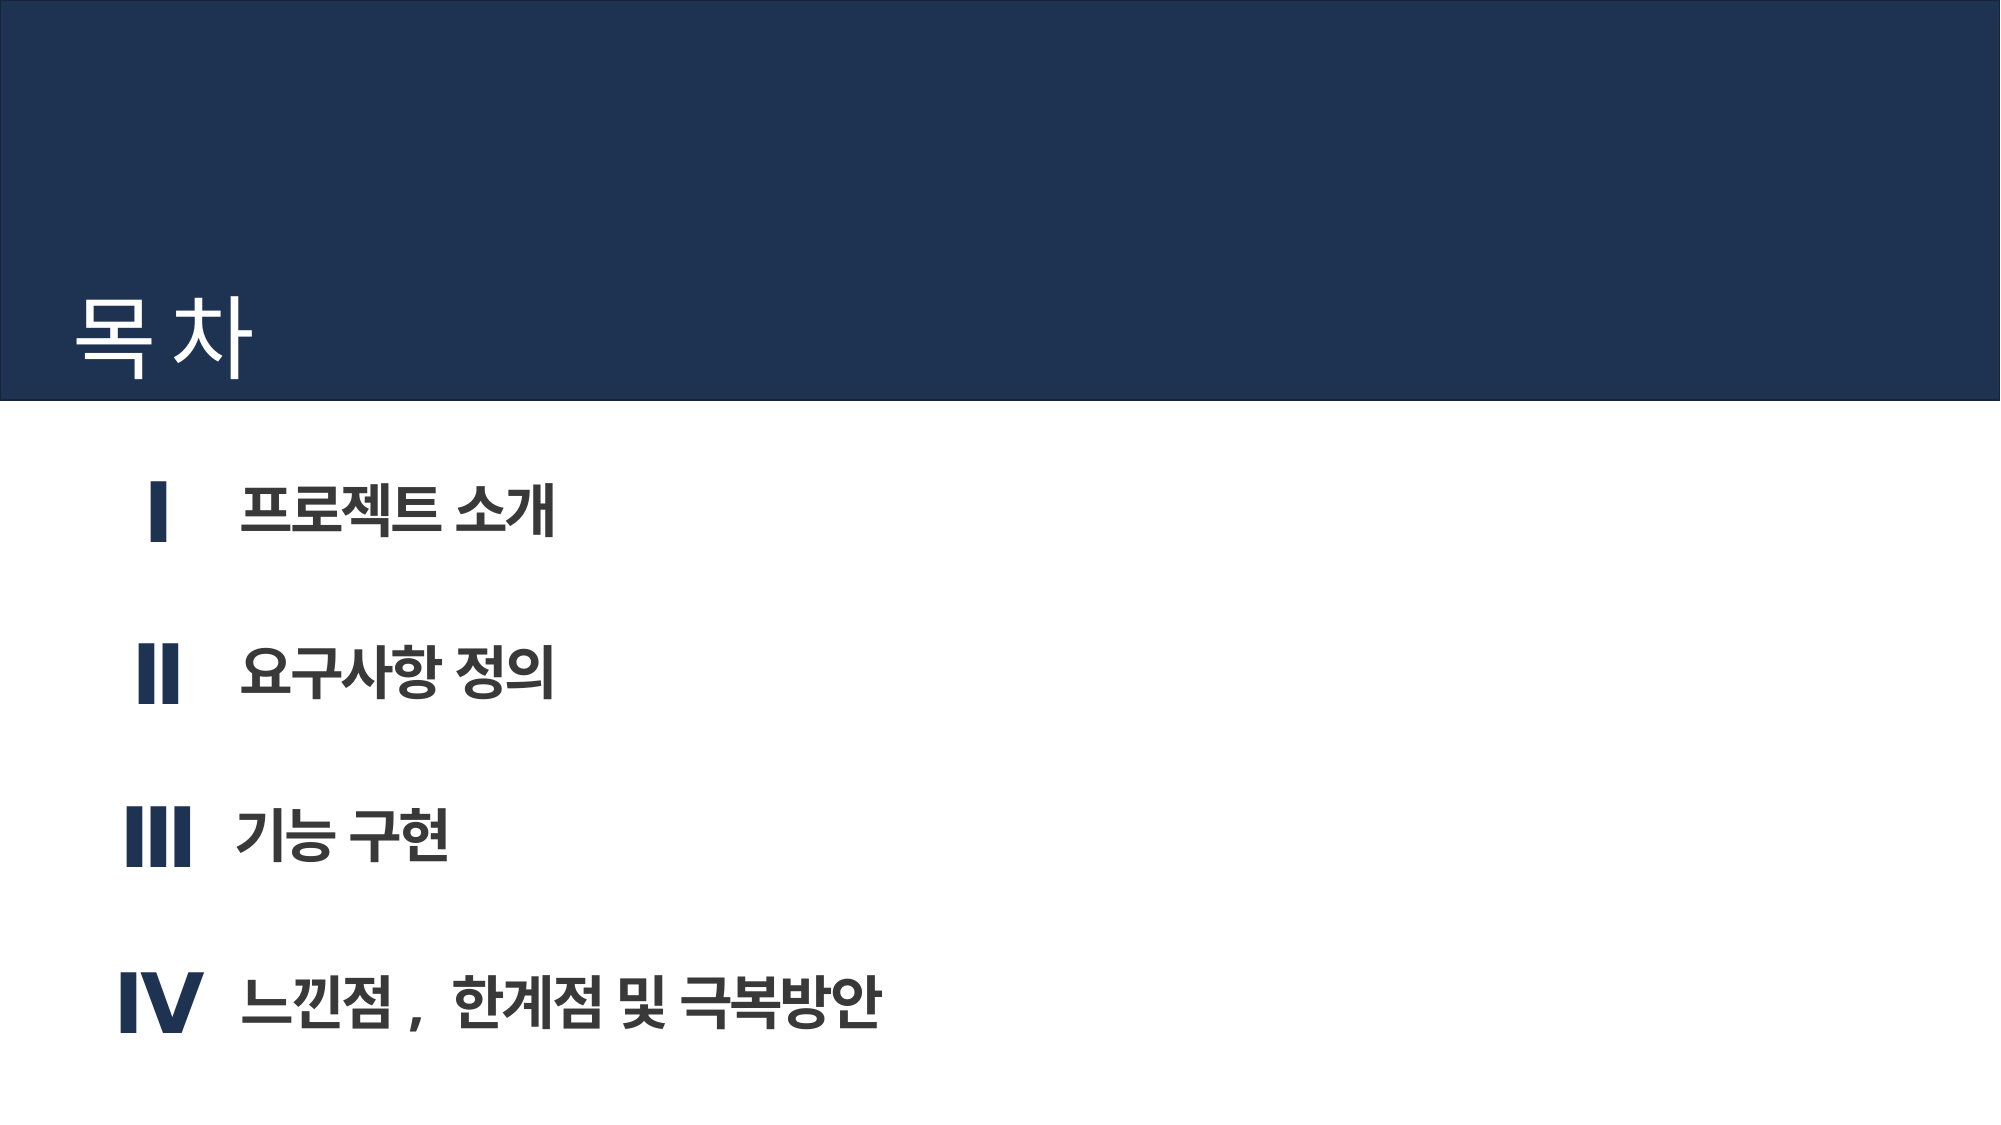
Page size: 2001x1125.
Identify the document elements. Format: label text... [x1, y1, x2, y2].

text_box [101, 451, 591, 568]
text_box 목 차 [58, 273, 271, 399]
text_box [101, 943, 917, 1060]
text_box [0, 0, 2000, 401]
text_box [101, 776, 479, 893]
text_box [101, 613, 591, 730]
